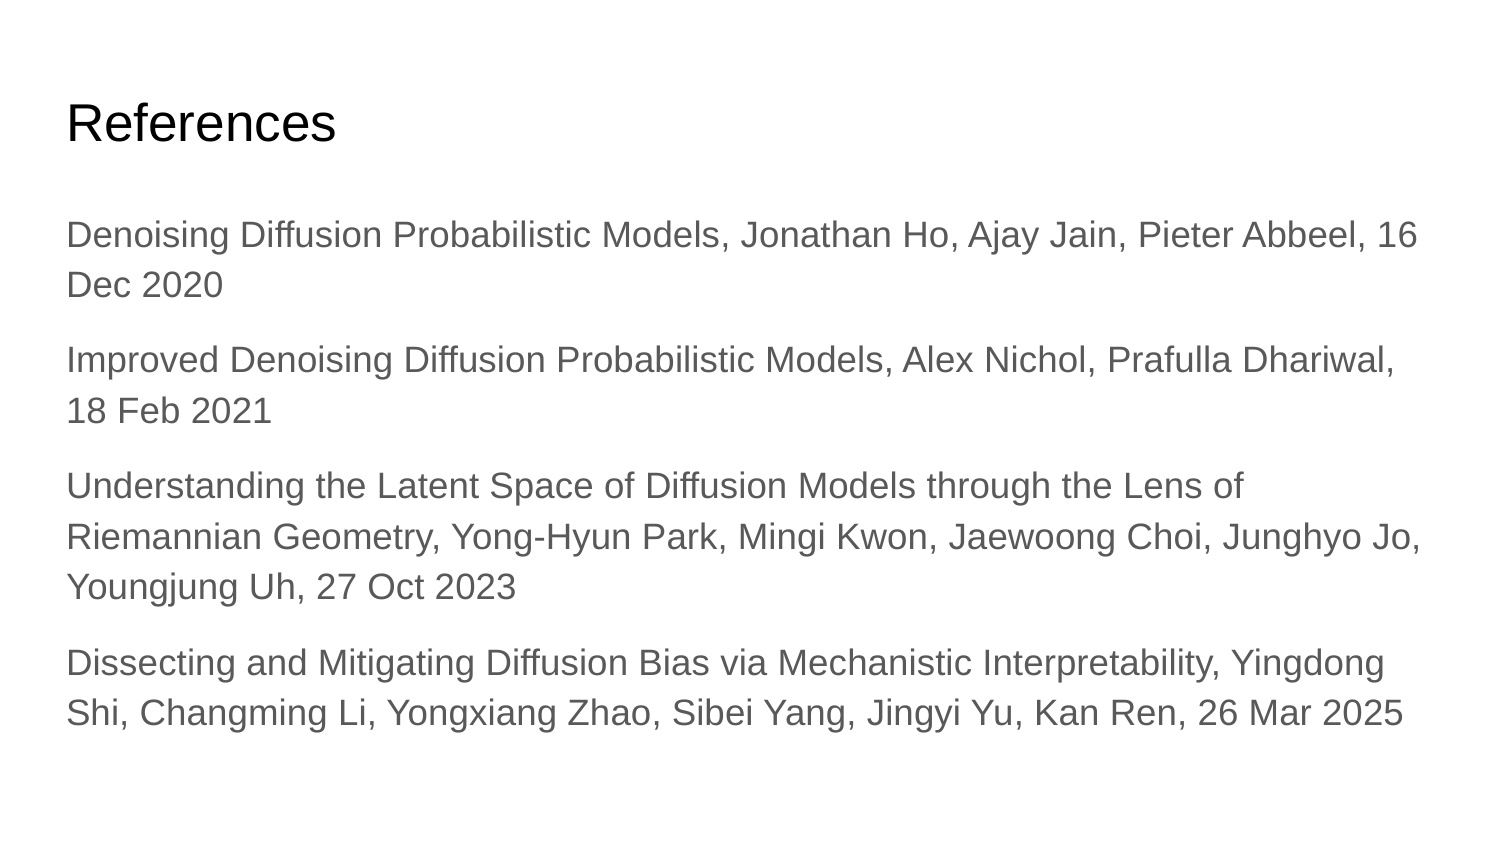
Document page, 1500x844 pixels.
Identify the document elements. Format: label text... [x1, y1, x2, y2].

title References [51, 72, 1449, 167]
list Denoising Diffusion Probabilistic Models, Jonathan Ho, Ajay Jain, Pieter Abbeel, 16 Dec 2020 Improved Denoising Diffusion Probabilistic Models, Alex Nichol, Prafulla Dhariwal, 18 Feb 2021 Understanding the Latent Space of Diffusion Models through the Lens of Riemannian Geometry, Yong-Hyun Park, Mingi Kwon, Jaewoong Choi, Junghyo Jo, Youngjung Uh, 27 Oct 2023 Dissecting and Mitigating Diffusion Bias via Mechanistic Interpretability, Yingdong Shi, Changming Li, Yongxiang Zhao, Sibei Yang, Jingyi Yu, Kan Ren, 26 Mar 2025 [51, 189, 1449, 750]
